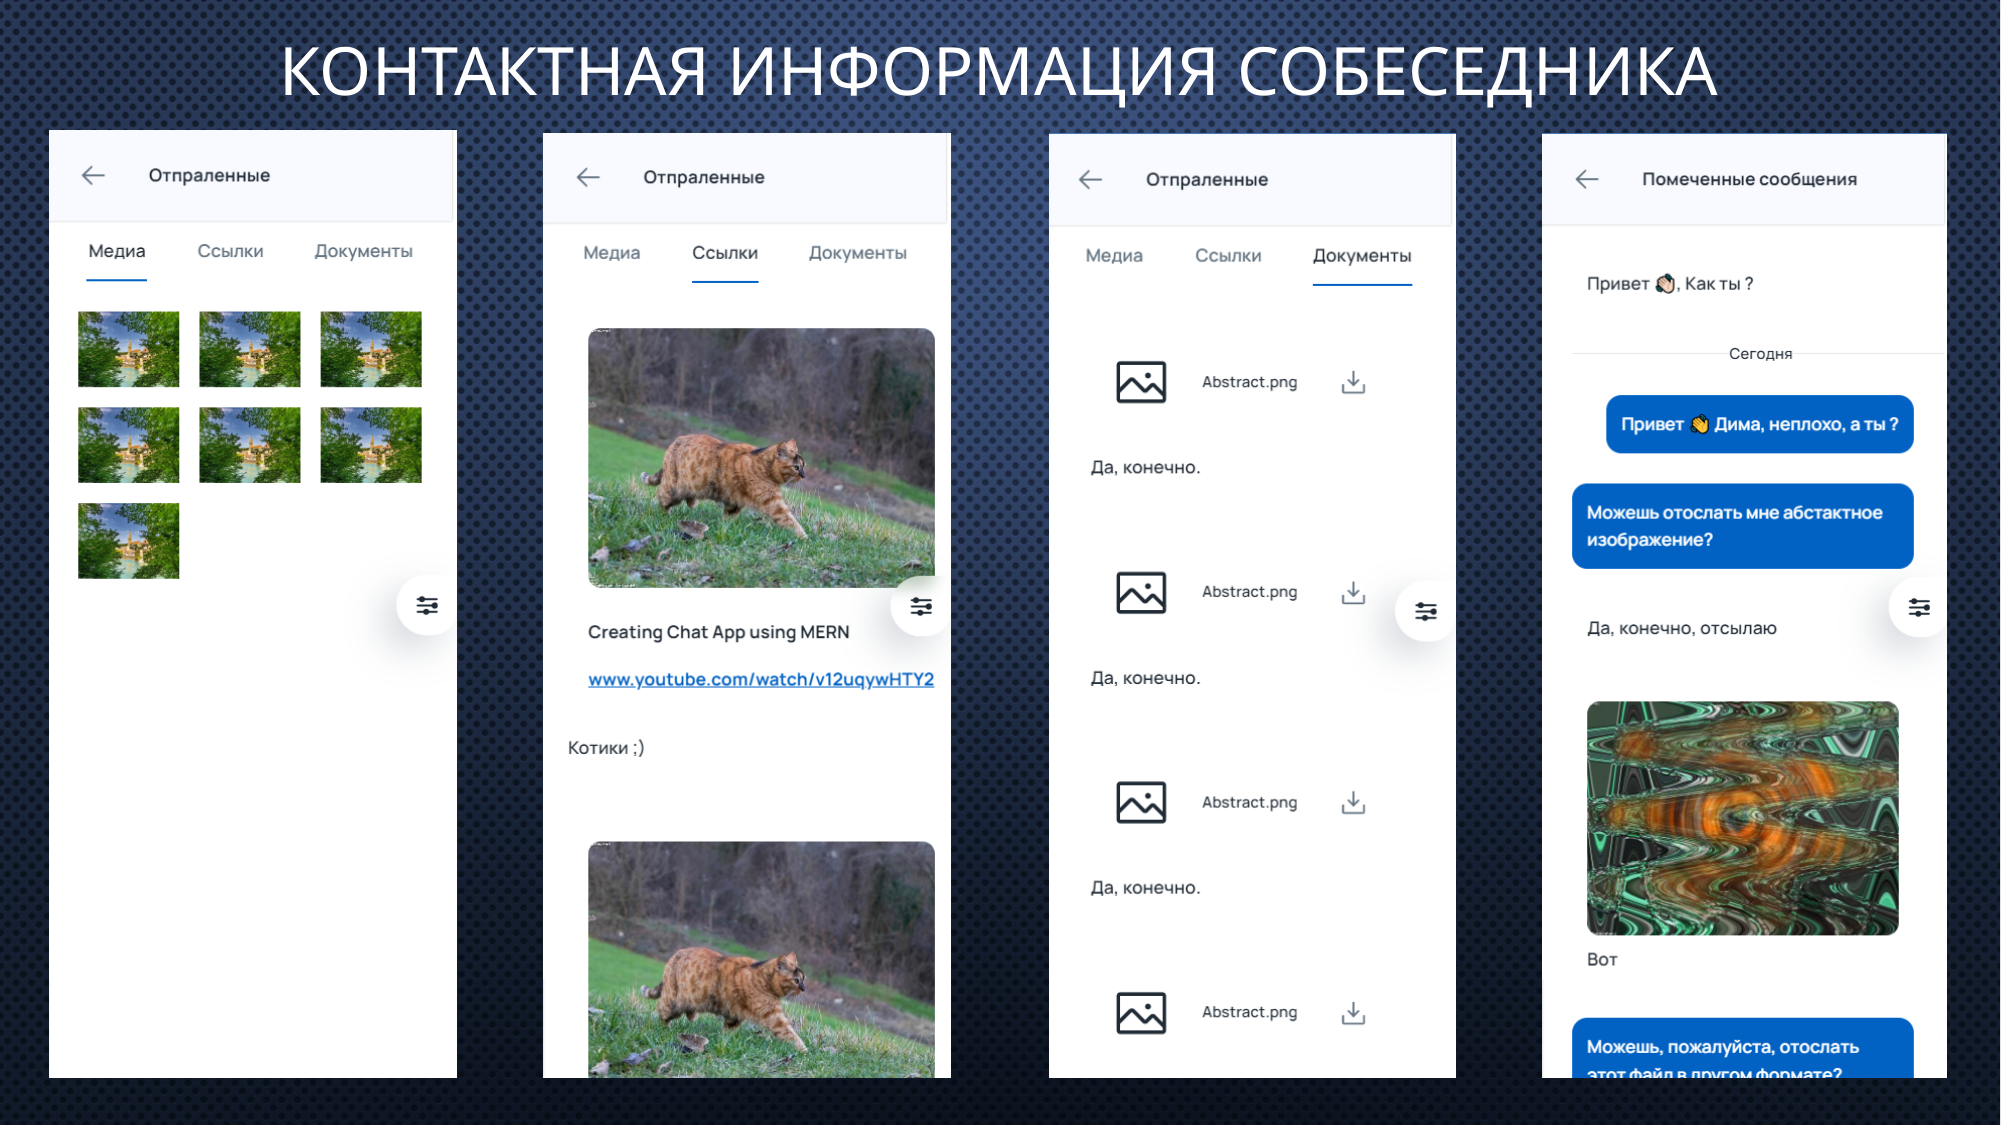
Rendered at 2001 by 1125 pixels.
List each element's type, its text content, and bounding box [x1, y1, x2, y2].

title Контактная информация собеседника [187, 18, 1813, 120]
picture [1541, 133, 1947, 1078]
picture [1049, 133, 1456, 1078]
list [48, 130, 457, 1078]
picture [542, 133, 951, 1078]
